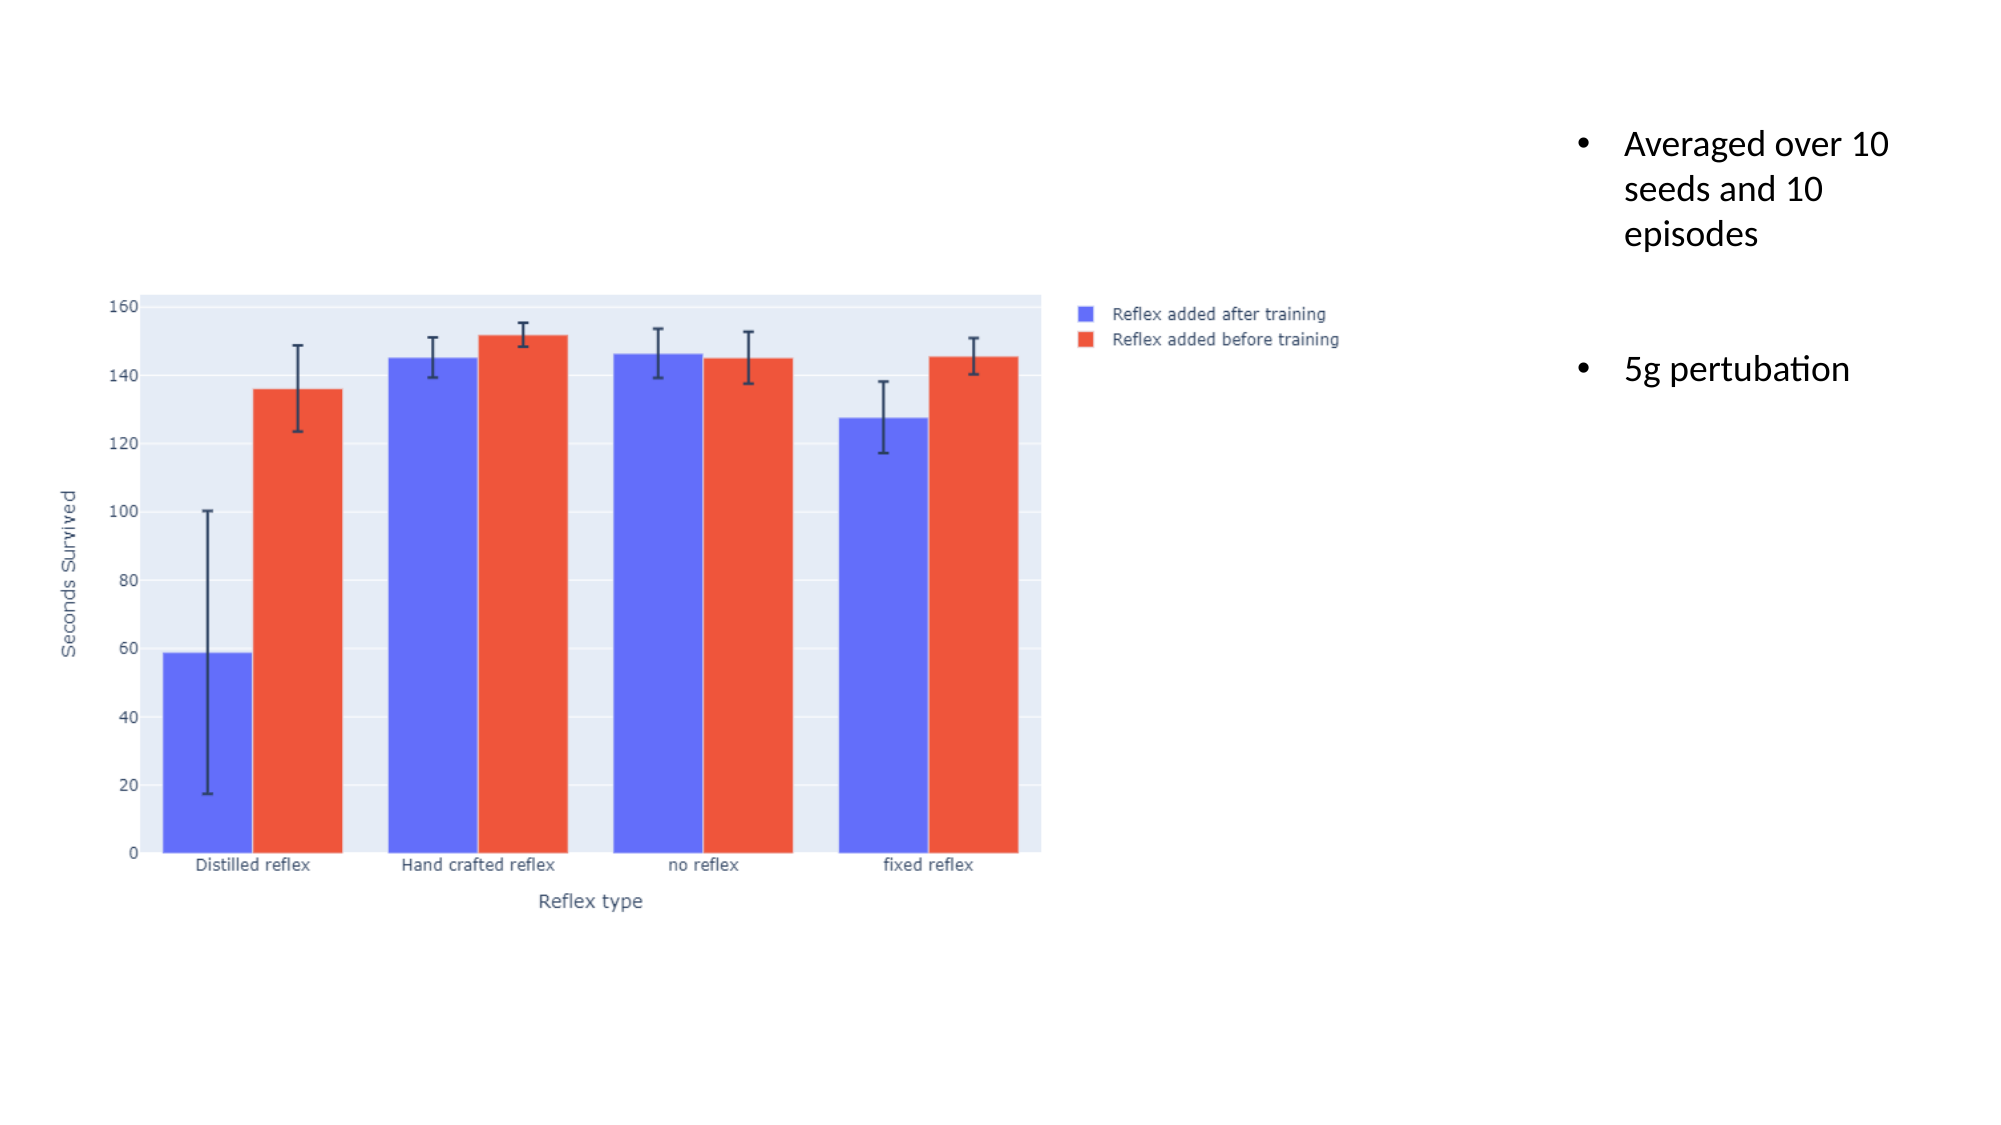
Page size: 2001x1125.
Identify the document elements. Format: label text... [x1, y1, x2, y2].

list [34, 163, 1363, 960]
text_box Averaged over 10 seeds and 10 episodes 5g pertubation [1562, 112, 1947, 487]
